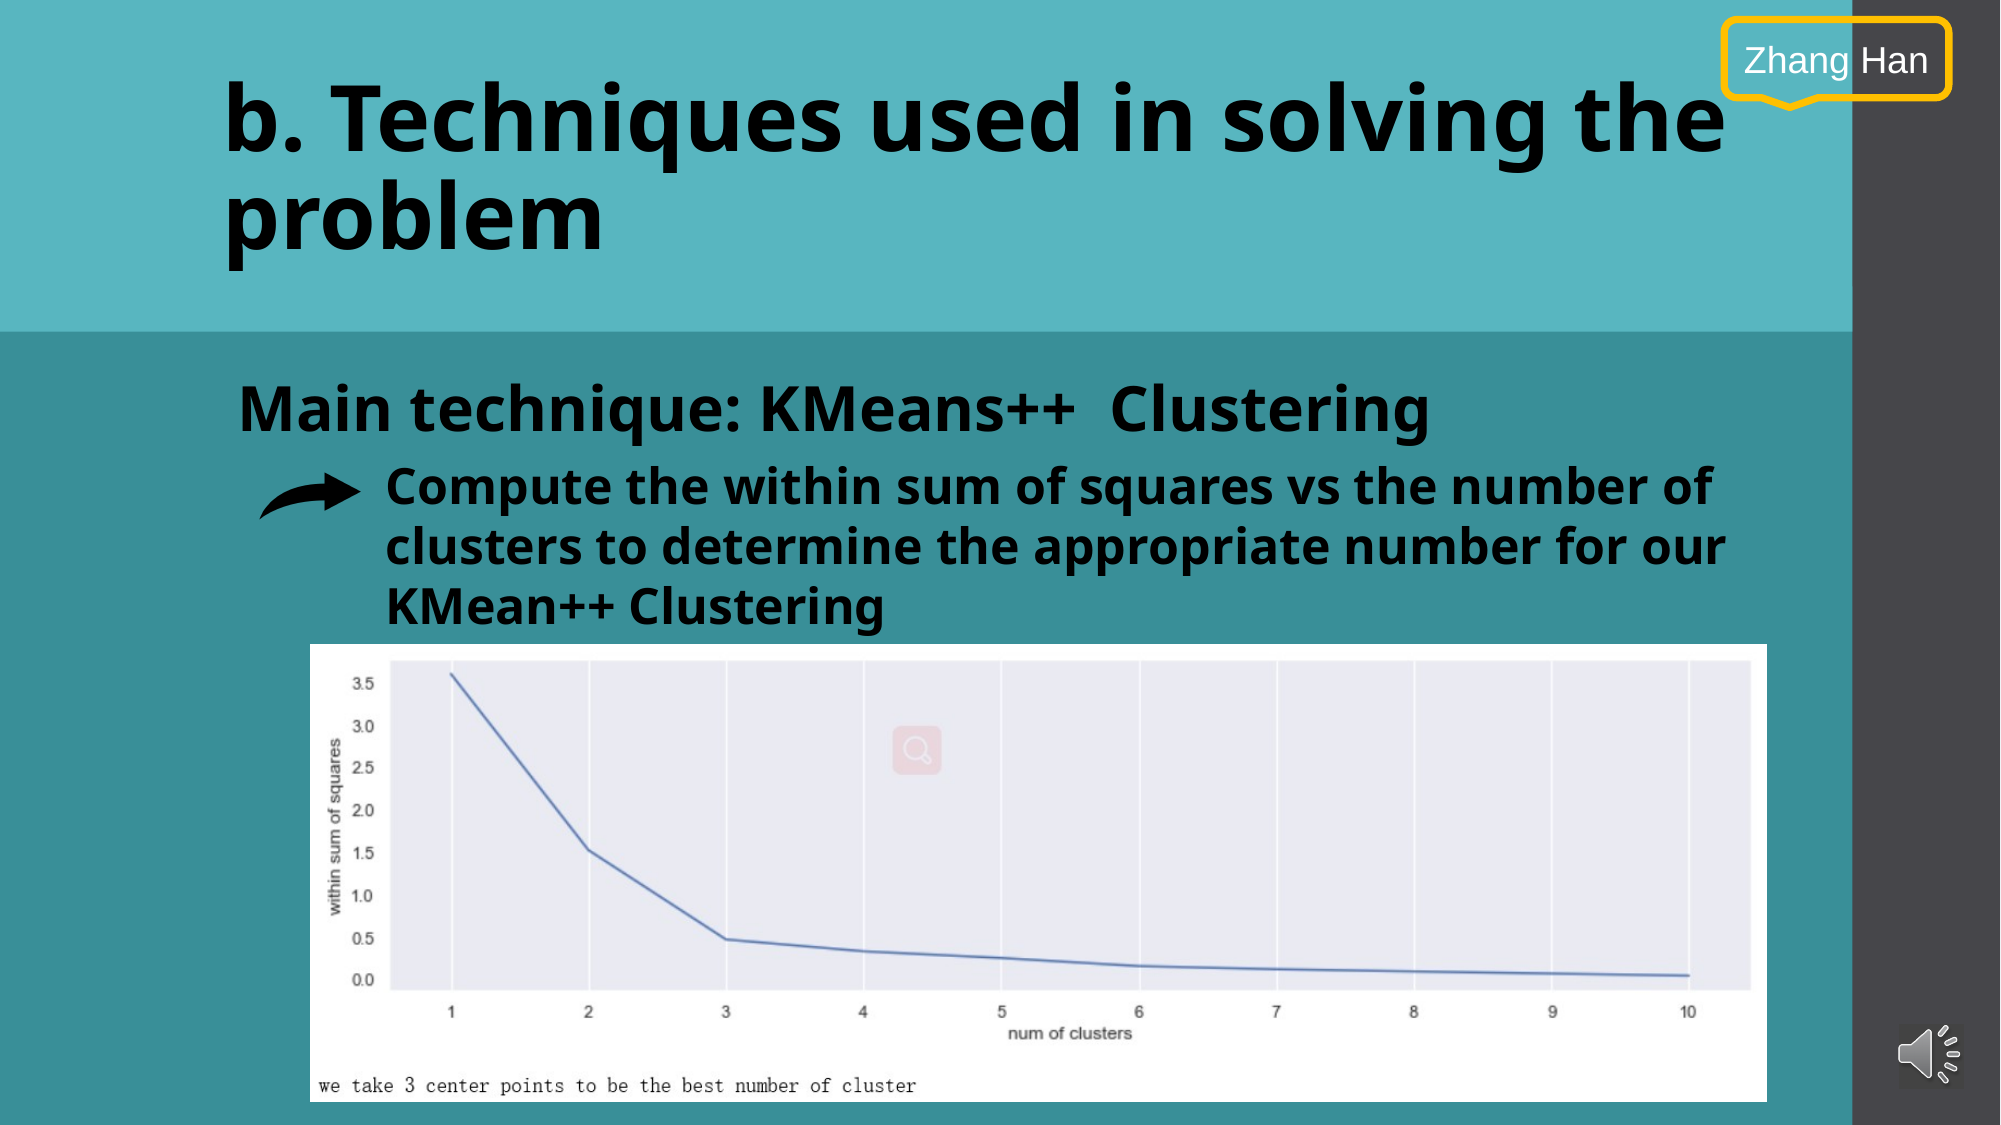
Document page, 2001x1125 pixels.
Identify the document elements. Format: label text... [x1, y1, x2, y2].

text_box Zhang Han [1722, 17, 1951, 110]
text_box [0, 0, 1853, 332]
list Main technique: KMeans++ Clustering [206, 366, 1617, 999]
picture [248, 457, 372, 534]
picture [309, 644, 1767, 1102]
text_box [1853, 0, 2000, 1125]
picture [1897, 1022, 1965, 1090]
text_box [0, 332, 1853, 1125]
text_box Compute the within sum of squares vs the number of clusters to determine the appropriate number for our KMean++ Clustering [370, 447, 1797, 643]
title b. Techniques used in solving the problem [206, 60, 1797, 278]
